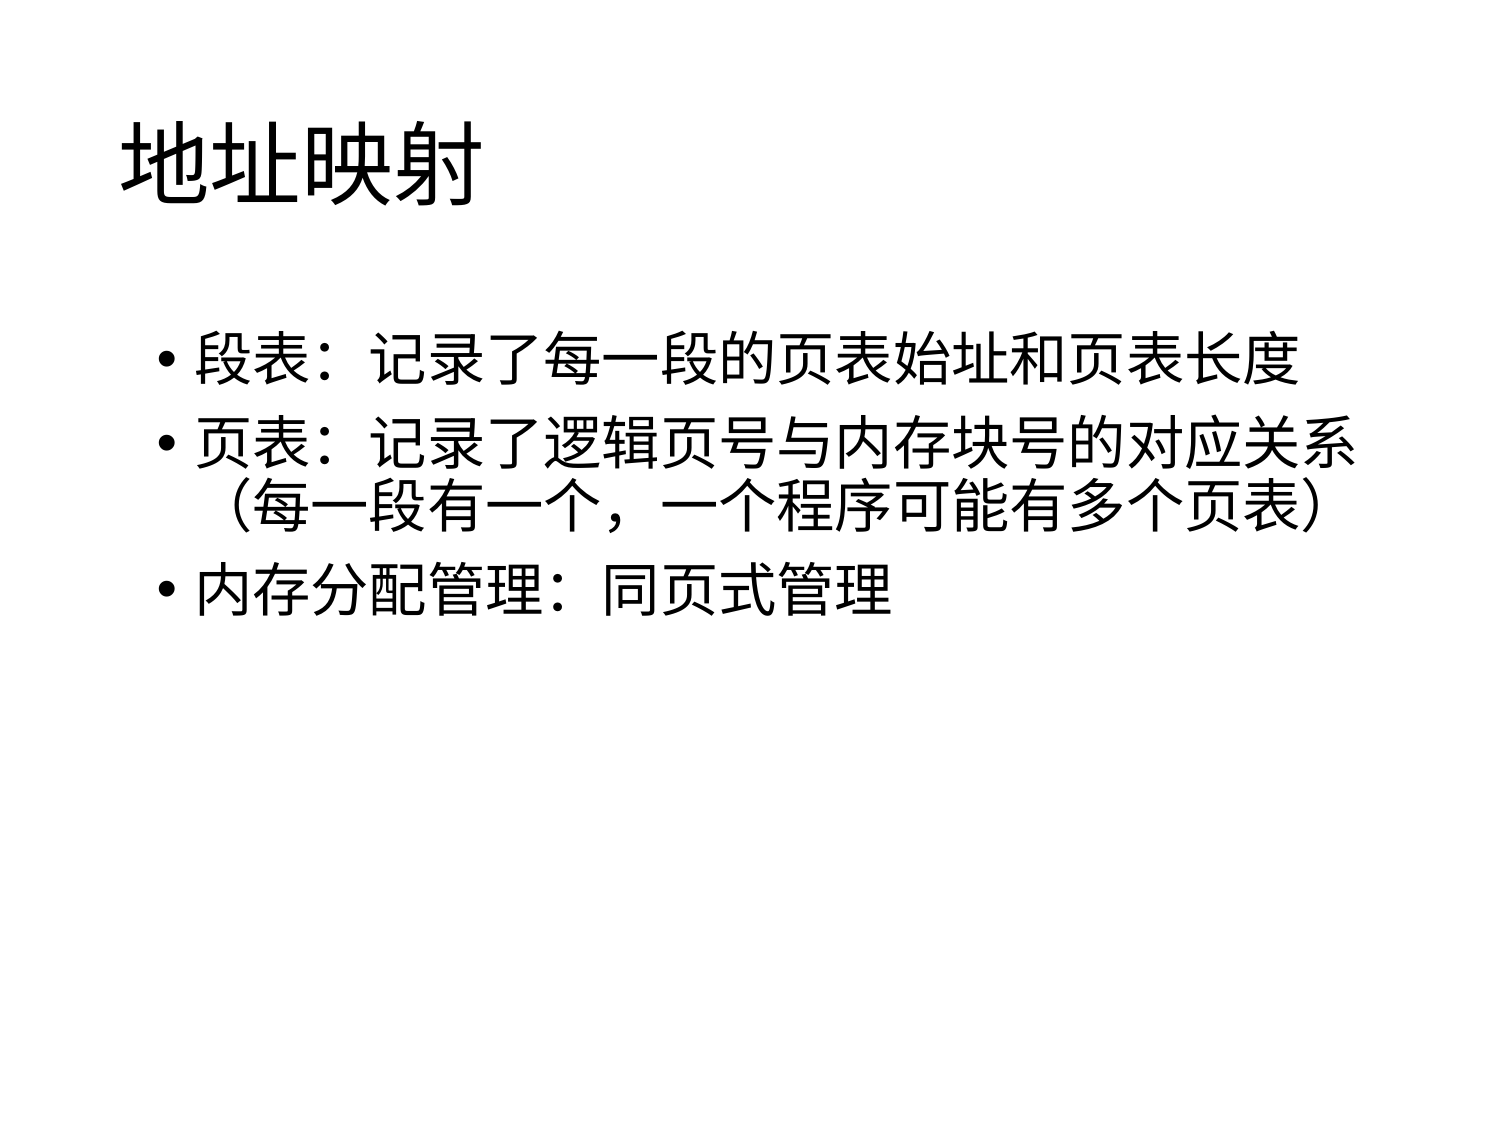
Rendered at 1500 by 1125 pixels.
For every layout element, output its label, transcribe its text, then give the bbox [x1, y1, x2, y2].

title 地址映射 [103, 59, 1397, 278]
list 段表：记录了每一段的页表始址和页表长度 页表：记录了逻辑页号与内存块号的对应关系（每一段有一个，一个程序可能有多个页表） 内存分配管理：同页式管理 [141, 322, 1390, 988]
